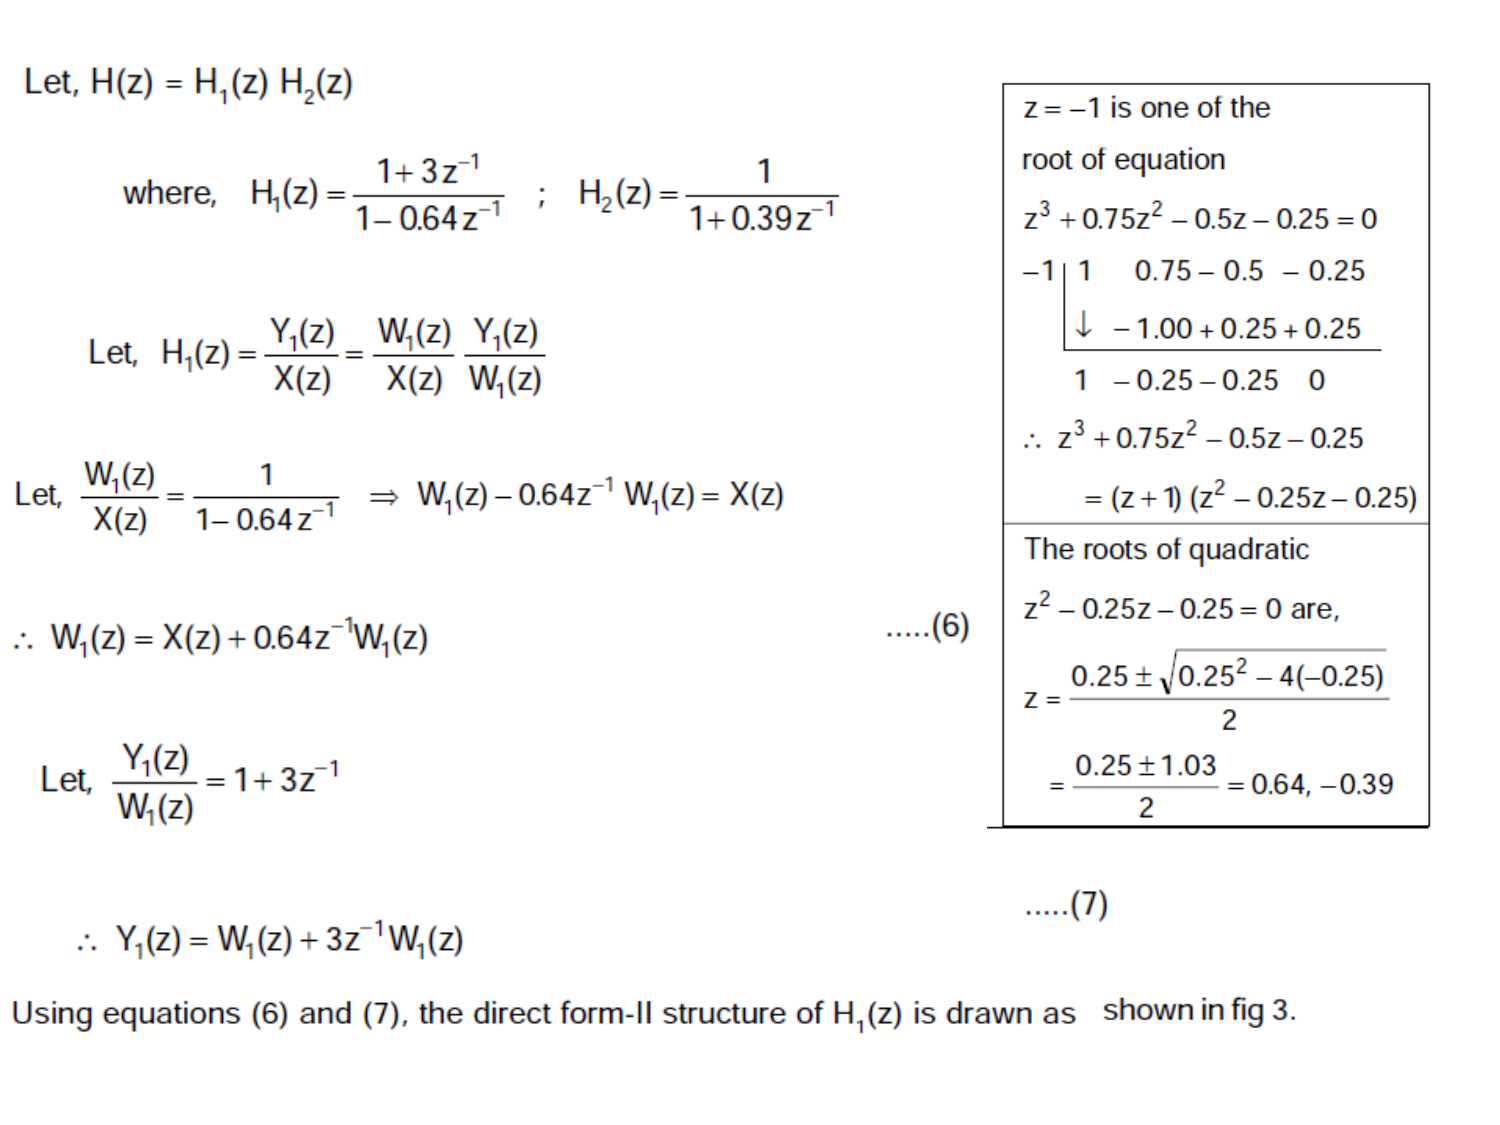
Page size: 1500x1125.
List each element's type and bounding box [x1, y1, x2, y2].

text_box [0, 987, 1321, 1040]
picture [0, 74, 1435, 835]
picture [74, 299, 571, 406]
picture [62, 874, 1128, 965]
picture [112, 124, 848, 253]
picture [24, 724, 356, 830]
picture [0, 437, 796, 552]
picture [0, 37, 361, 121]
